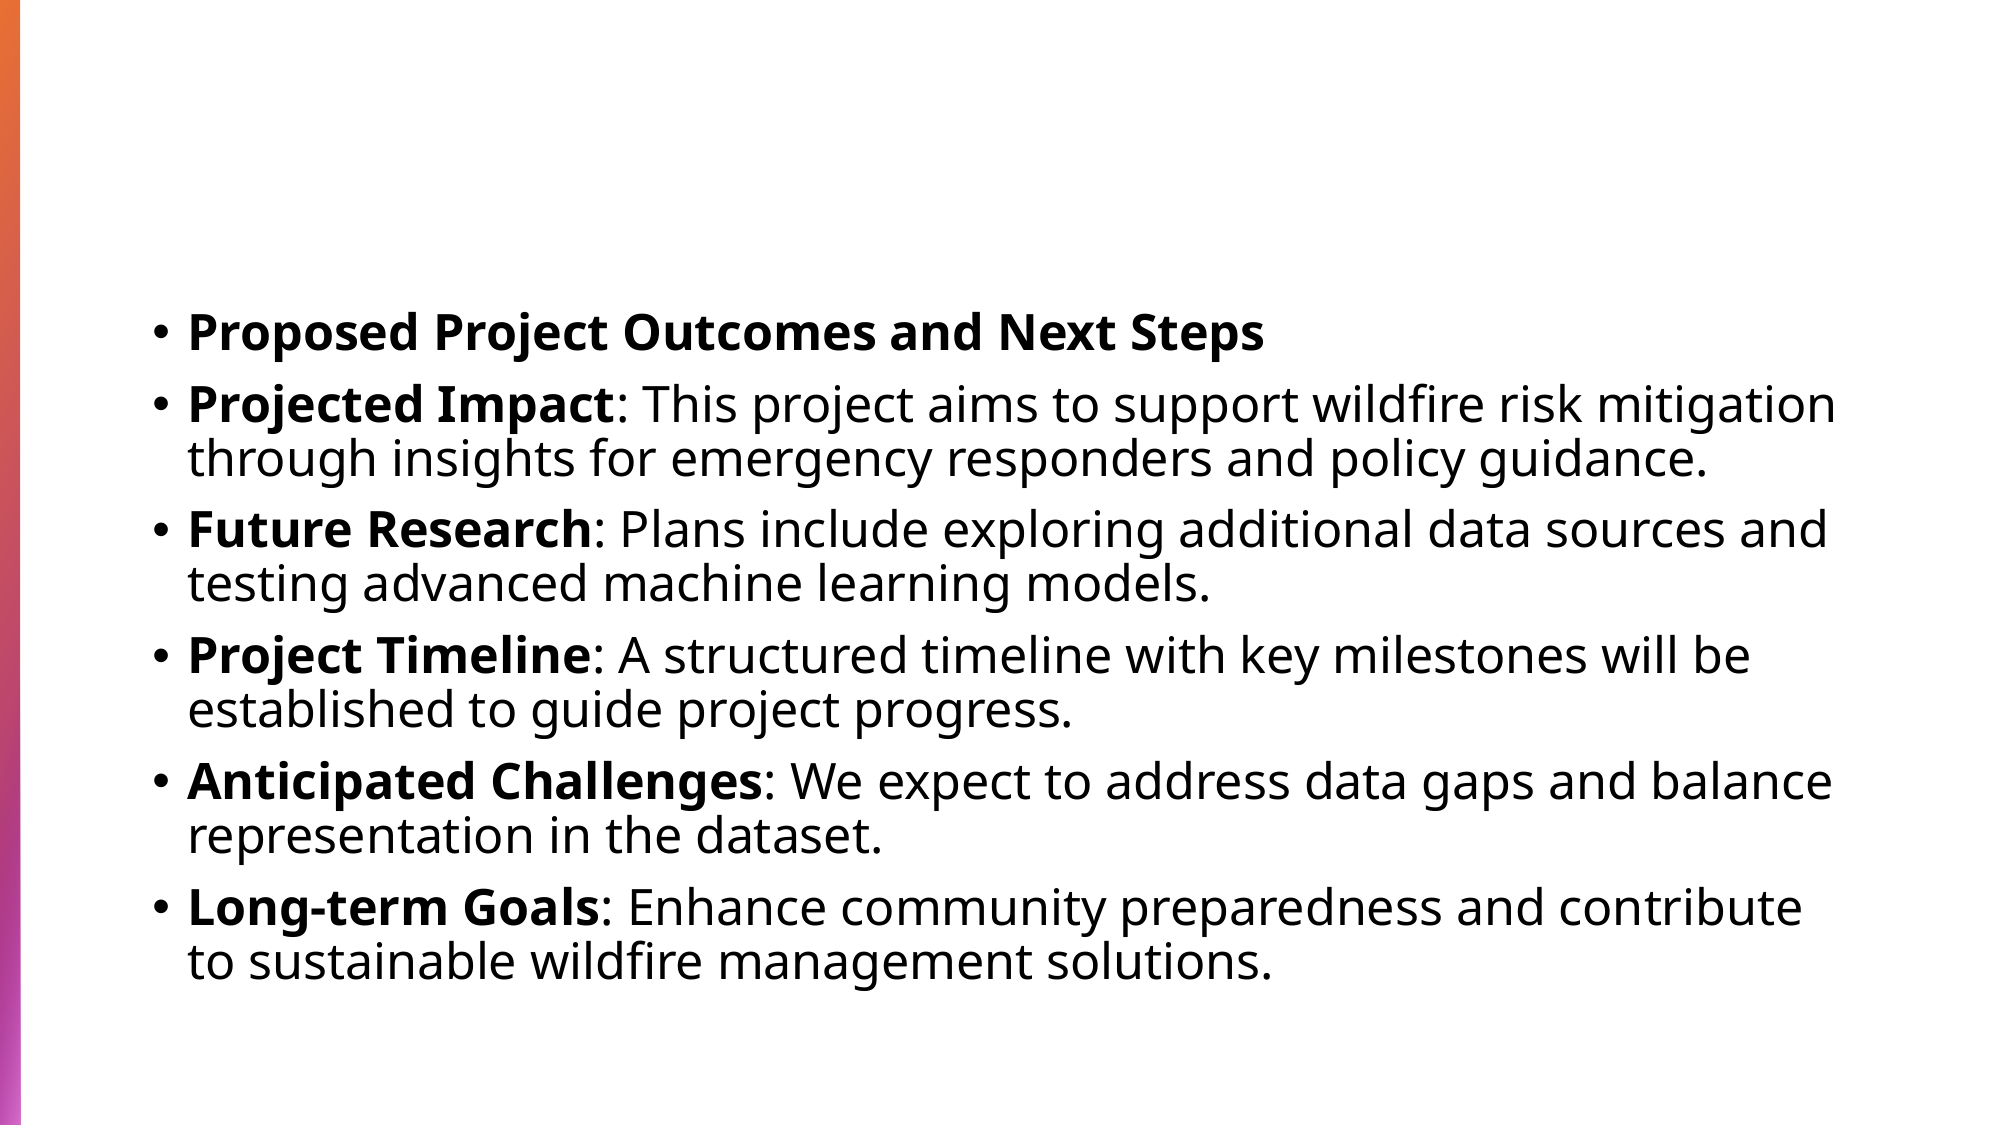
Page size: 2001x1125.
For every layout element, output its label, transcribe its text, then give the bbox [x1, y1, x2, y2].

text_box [0, 0, 21, 1125]
list Proposed Project Outcomes and Next Steps Projected Impact: This project aims to support wildfire risk mitigation through insights for emergency responders and policy guidance. Future Research: Plans include exploring additional data sources and testing advanced machine learning models. Project Timeline: A structured timeline with key milestones will be established to guide project progress. Anticipated Challenges: We expect to address data gaps and balance representation in the dataset. Long-term Goals: Enhance community preparedness and contribute to sustainable wildfire management solutions. [137, 299, 1863, 1014]
